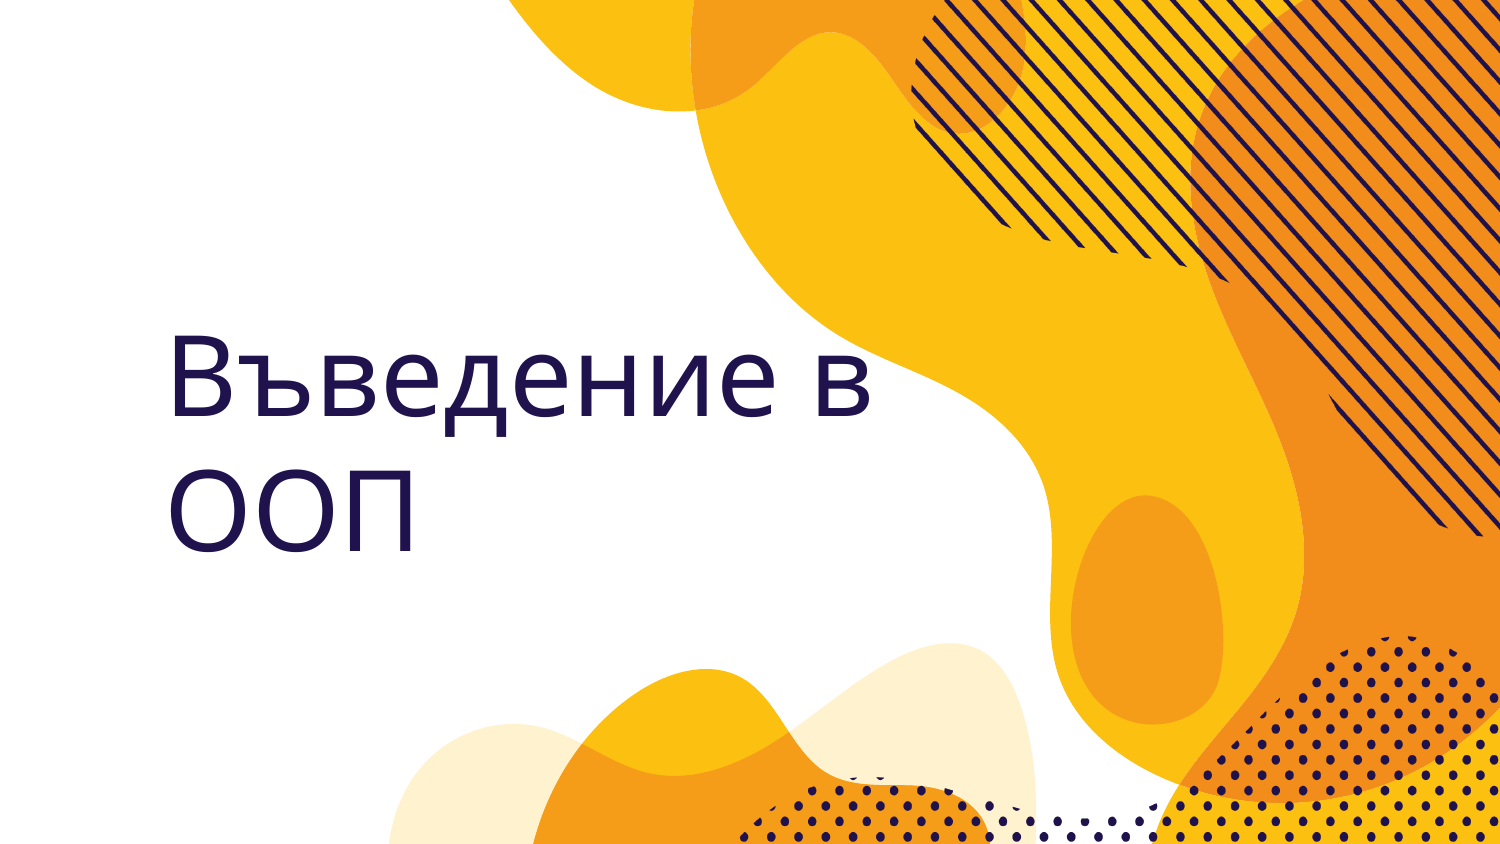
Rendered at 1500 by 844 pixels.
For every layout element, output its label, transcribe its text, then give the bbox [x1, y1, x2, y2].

title Въведение в ООП [149, 252, 981, 626]
picture [911, 0, 1500, 537]
picture [726, 636, 1500, 844]
